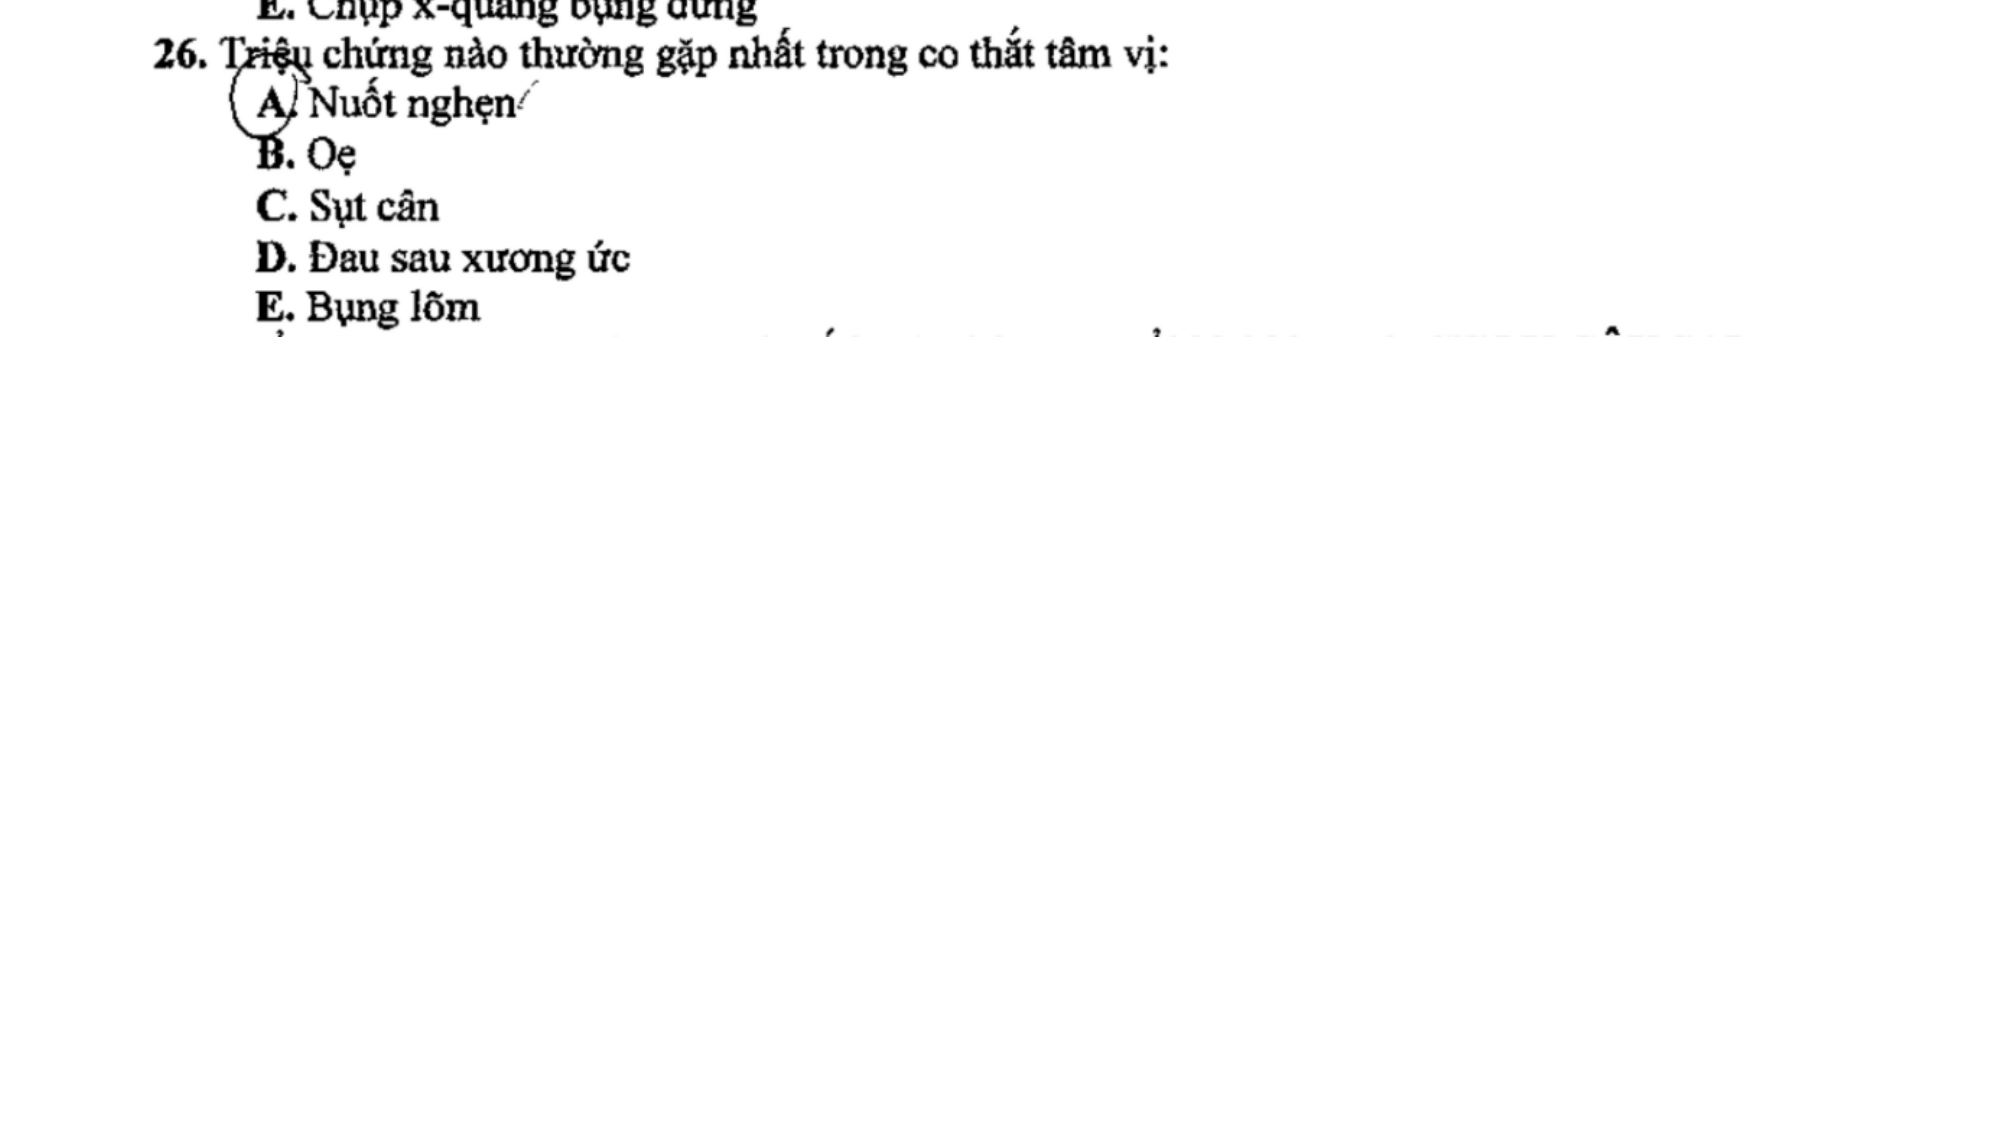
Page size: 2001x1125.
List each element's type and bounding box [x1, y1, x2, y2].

picture [0, 0, 2000, 337]
